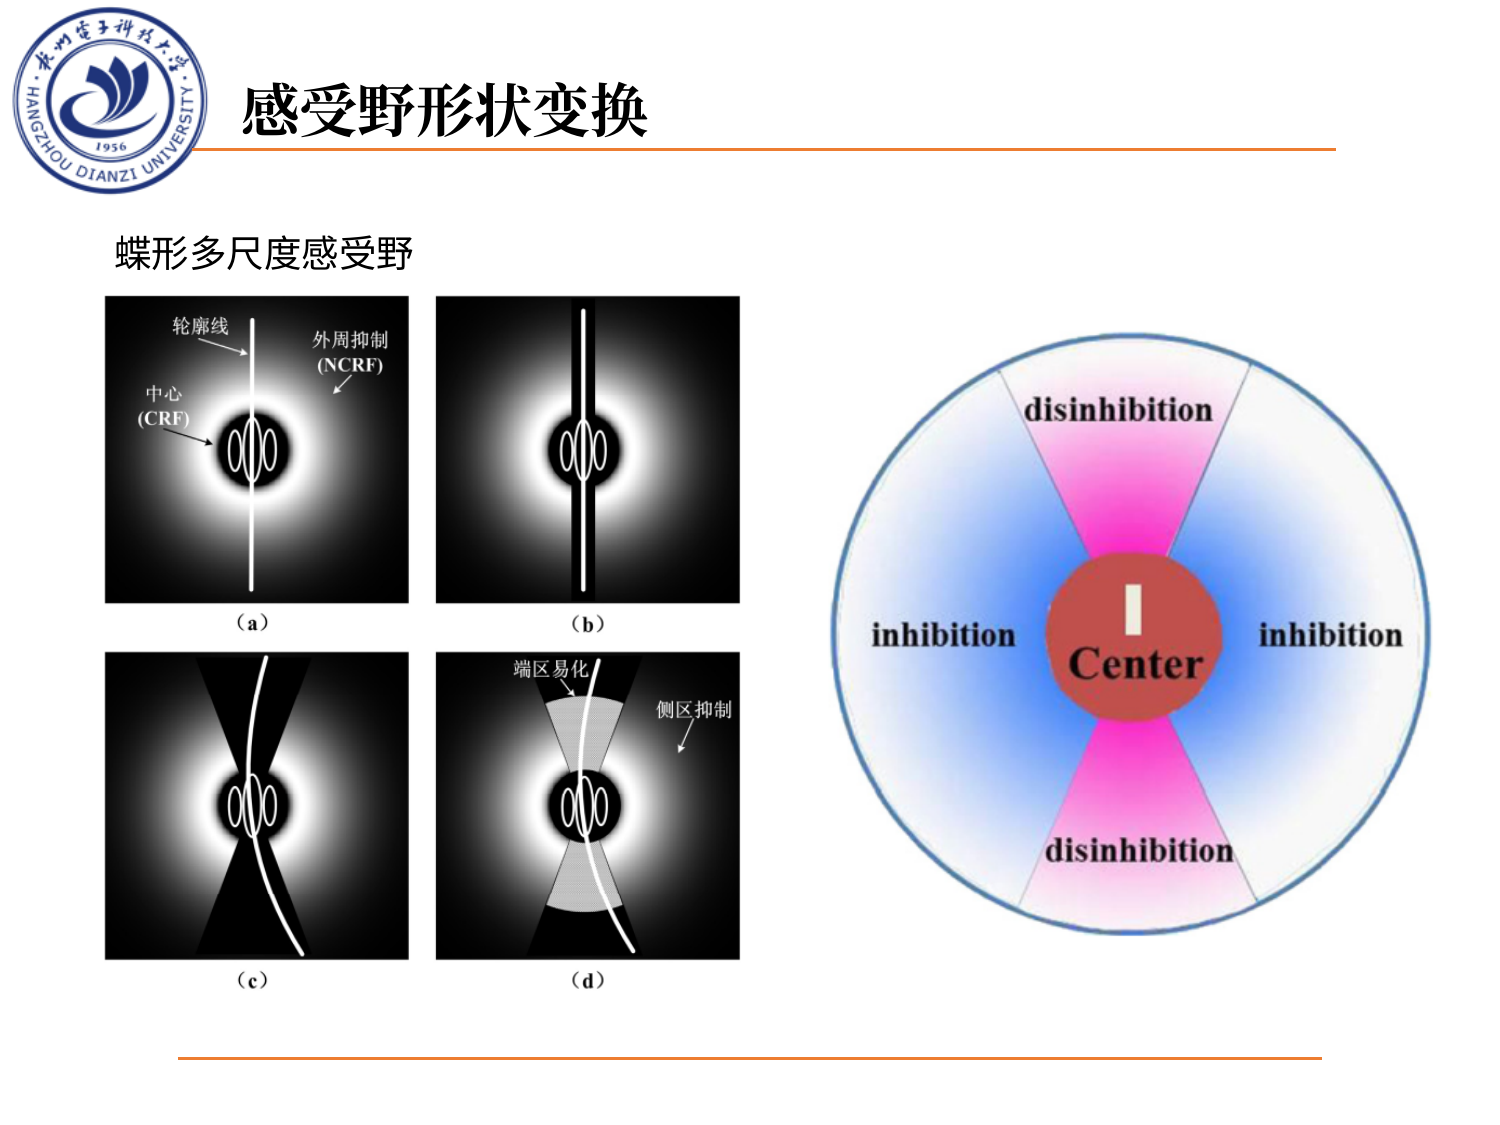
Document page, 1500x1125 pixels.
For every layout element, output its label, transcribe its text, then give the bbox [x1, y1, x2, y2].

picture [0, 2, 227, 213]
text_box 蝶形多尺度感受野 [64, 198, 1439, 283]
picture [94, 287, 1500, 1001]
text_box 感受野形状变换 [227, 66, 1156, 148]
